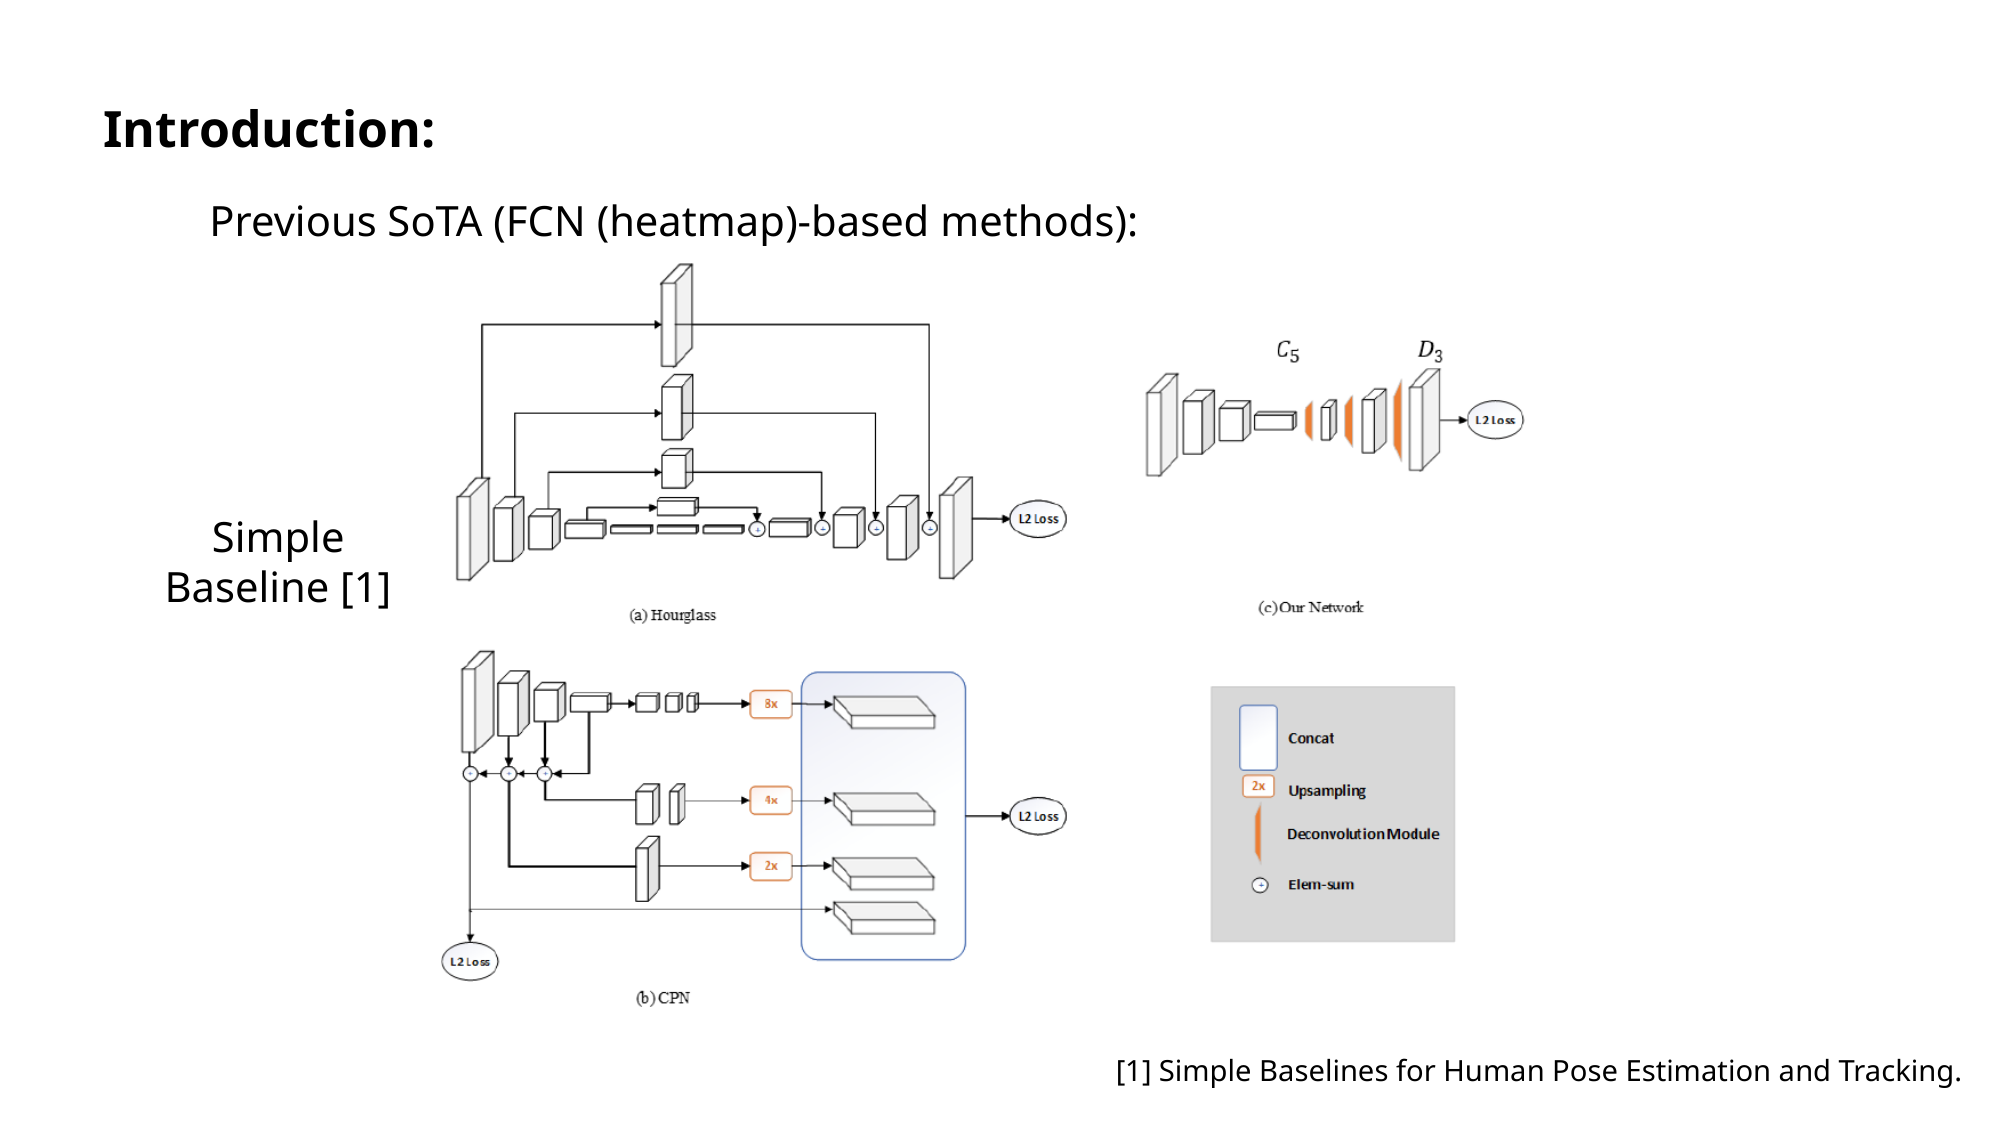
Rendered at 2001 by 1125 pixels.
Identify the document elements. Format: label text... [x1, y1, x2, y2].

picture [432, 253, 1528, 1017]
text_box Introduction: [88, 89, 541, 165]
text_box [1] Simple Baselines for Human Pose Estimation and Tracking. [1101, 1044, 1978, 1095]
text_box Previous SoTA (FCN (heatmap)-based methods): [194, 187, 1862, 253]
text_box Simple Baseline [1] [123, 503, 432, 619]
